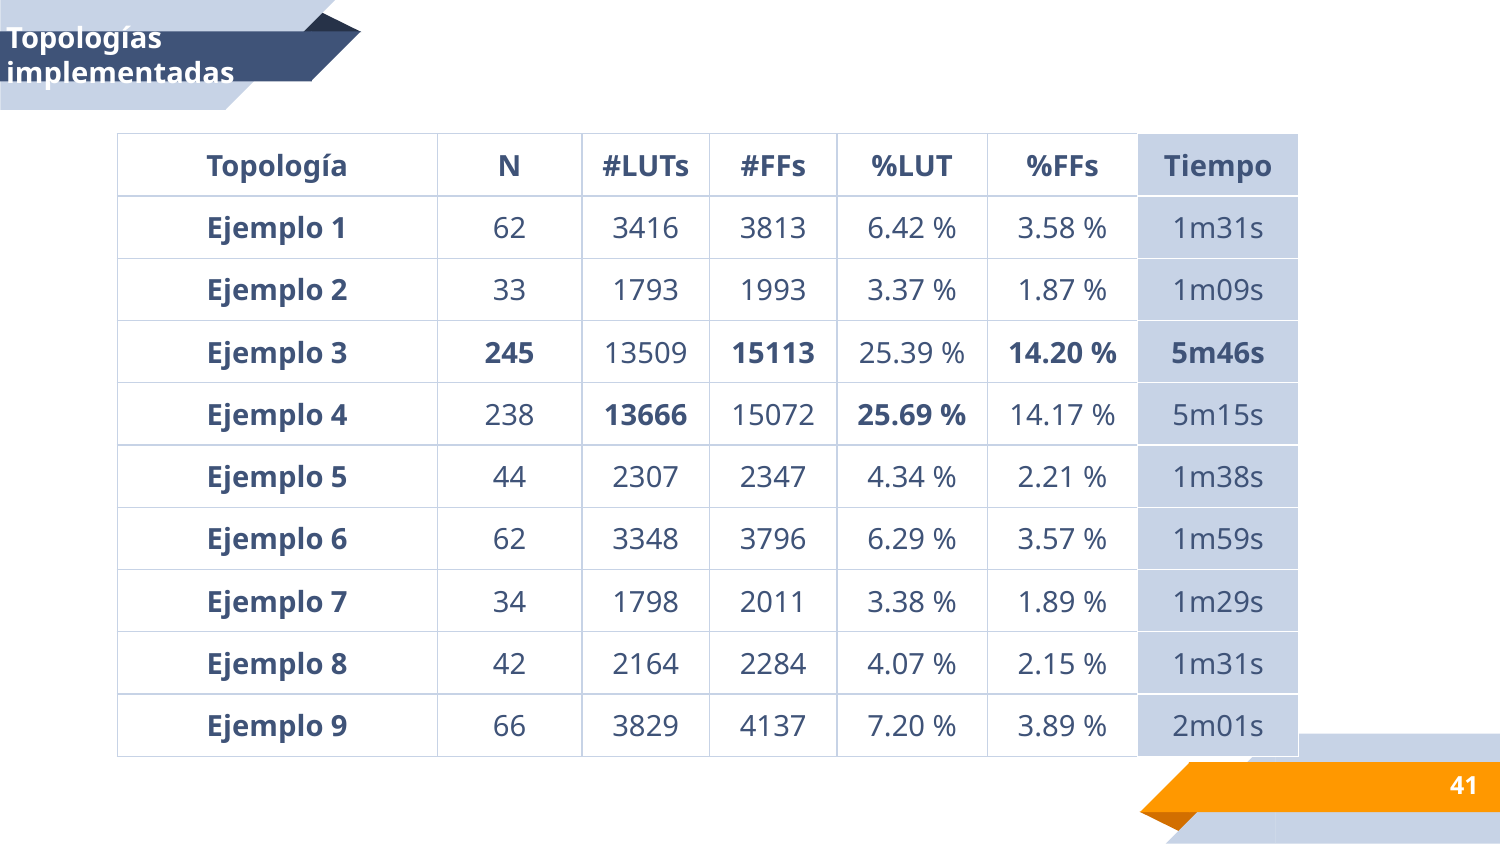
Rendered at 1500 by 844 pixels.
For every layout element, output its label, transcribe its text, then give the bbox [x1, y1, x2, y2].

table_cell 1m38s [1138, 446, 1298, 507]
table_cell 1m31s [1138, 632, 1298, 693]
table_cell 2.21 % [988, 446, 1137, 507]
table_cell 1m29s [1138, 570, 1298, 631]
table_cell 14.17 % [988, 383, 1137, 444]
table_cell Ejemplo 7 [118, 570, 437, 631]
table_cell 7.20 % [838, 695, 987, 756]
table_header %FFs [988, 134, 1137, 195]
table_cell 13666 [583, 383, 709, 444]
table_cell 238 [438, 383, 581, 444]
title Topologías implementadas [0, 20, 401, 88]
table_header %LUT [838, 134, 987, 195]
table_cell Ejemplo 2 [118, 259, 437, 320]
table_cell 15072 [710, 383, 836, 444]
table_cell 4.34 % [838, 446, 987, 507]
table_cell 1793 [583, 259, 709, 320]
table_cell 14.20 % [988, 321, 1137, 382]
table_cell 2284 [710, 632, 836, 693]
table_cell 62 [438, 197, 581, 258]
table_cell 1m59s [1138, 508, 1298, 569]
table_cell 1798 [583, 570, 709, 631]
table_cell Ejemplo 5 [118, 446, 437, 507]
table_cell 3.58 % [988, 197, 1137, 258]
table_cell 44 [438, 446, 581, 507]
table_cell 3.38 % [838, 570, 987, 631]
table_cell 13509 [583, 321, 709, 382]
table_cell 25.69 % [838, 383, 987, 444]
table_cell Ejemplo 1 [118, 197, 437, 258]
table_cell 2307 [583, 446, 709, 507]
table_cell 245 [438, 321, 581, 382]
table_cell 1m09s [1138, 259, 1298, 320]
table_cell 34 [438, 570, 581, 631]
table_header Topología [118, 134, 437, 195]
table_cell Ejemplo 6 [118, 508, 437, 569]
table_cell 4137 [710, 695, 836, 756]
table_cell 3.57 % [988, 508, 1137, 569]
table_cell 66 [438, 695, 581, 756]
table_cell 42 [438, 632, 581, 693]
table_cell 2011 [710, 570, 836, 631]
table_cell 62 [438, 508, 581, 569]
table_cell 33 [438, 259, 581, 320]
table_cell 4.07 % [838, 632, 987, 693]
table_header #FFs [710, 134, 836, 195]
table_cell 2m01s [1138, 695, 1298, 756]
table_cell 25.39 % [838, 321, 987, 382]
table_cell 1.87 % [988, 259, 1137, 320]
table_cell 2.15 % [988, 632, 1137, 693]
table_cell Ejemplo 9 [118, 695, 437, 756]
table_header Tiempo [1138, 134, 1298, 195]
table_cell 2164 [583, 632, 709, 693]
table_cell 5m46s [1138, 321, 1298, 382]
table_header #LUTs [583, 134, 709, 195]
table_cell 15113 [710, 321, 836, 382]
table_cell 6.29 % [838, 508, 987, 569]
table_cell 3348 [583, 508, 709, 569]
slide_number 41 [1249, 760, 1494, 813]
table_cell Ejemplo 8 [118, 632, 437, 693]
table_cell 3796 [710, 508, 836, 569]
table_cell 1.89 % [988, 570, 1137, 631]
table_cell 5m15s [1138, 383, 1298, 444]
table_cell Ejemplo 4 [118, 383, 437, 444]
table_header N [438, 134, 581, 195]
table_cell 6.42 % [838, 197, 987, 258]
table_cell 1m31s [1138, 197, 1298, 258]
table_cell 1993 [710, 259, 836, 320]
table_cell 3.89 % [988, 695, 1137, 756]
table_cell 3416 [583, 197, 709, 258]
table_cell 2347 [710, 446, 836, 507]
table_cell Ejemplo 3 [118, 321, 437, 382]
table_cell 3829 [583, 695, 709, 756]
table_cell 3.37 % [838, 259, 987, 320]
table_cell 3813 [710, 197, 836, 258]
